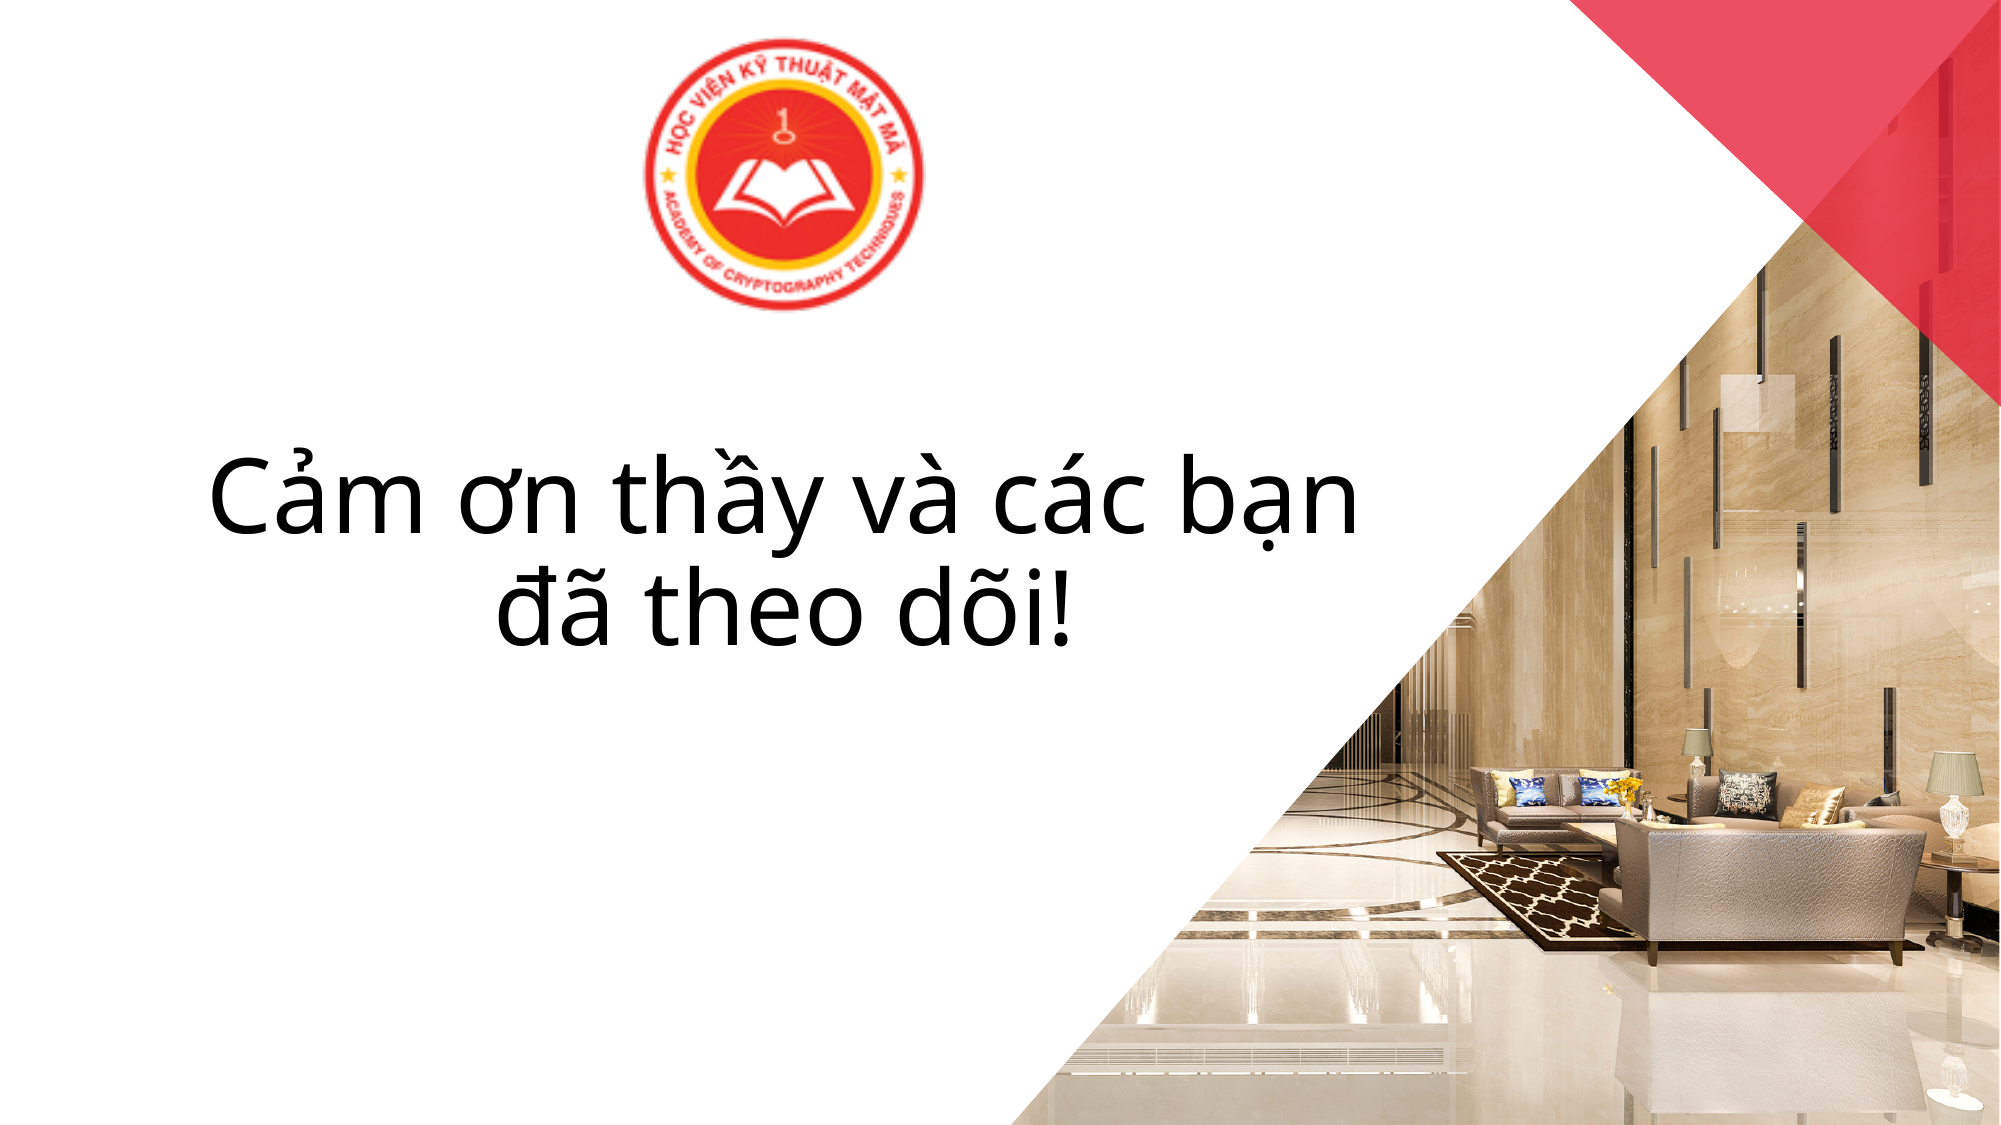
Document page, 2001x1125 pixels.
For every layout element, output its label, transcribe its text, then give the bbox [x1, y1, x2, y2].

picture [628, 22, 942, 329]
slide_number 12 [1412, 1042, 1863, 1103]
picture [1010, 221, 2000, 1125]
title Cảm ơn thầy và các bạn đã theo dõi! [143, 363, 1428, 749]
